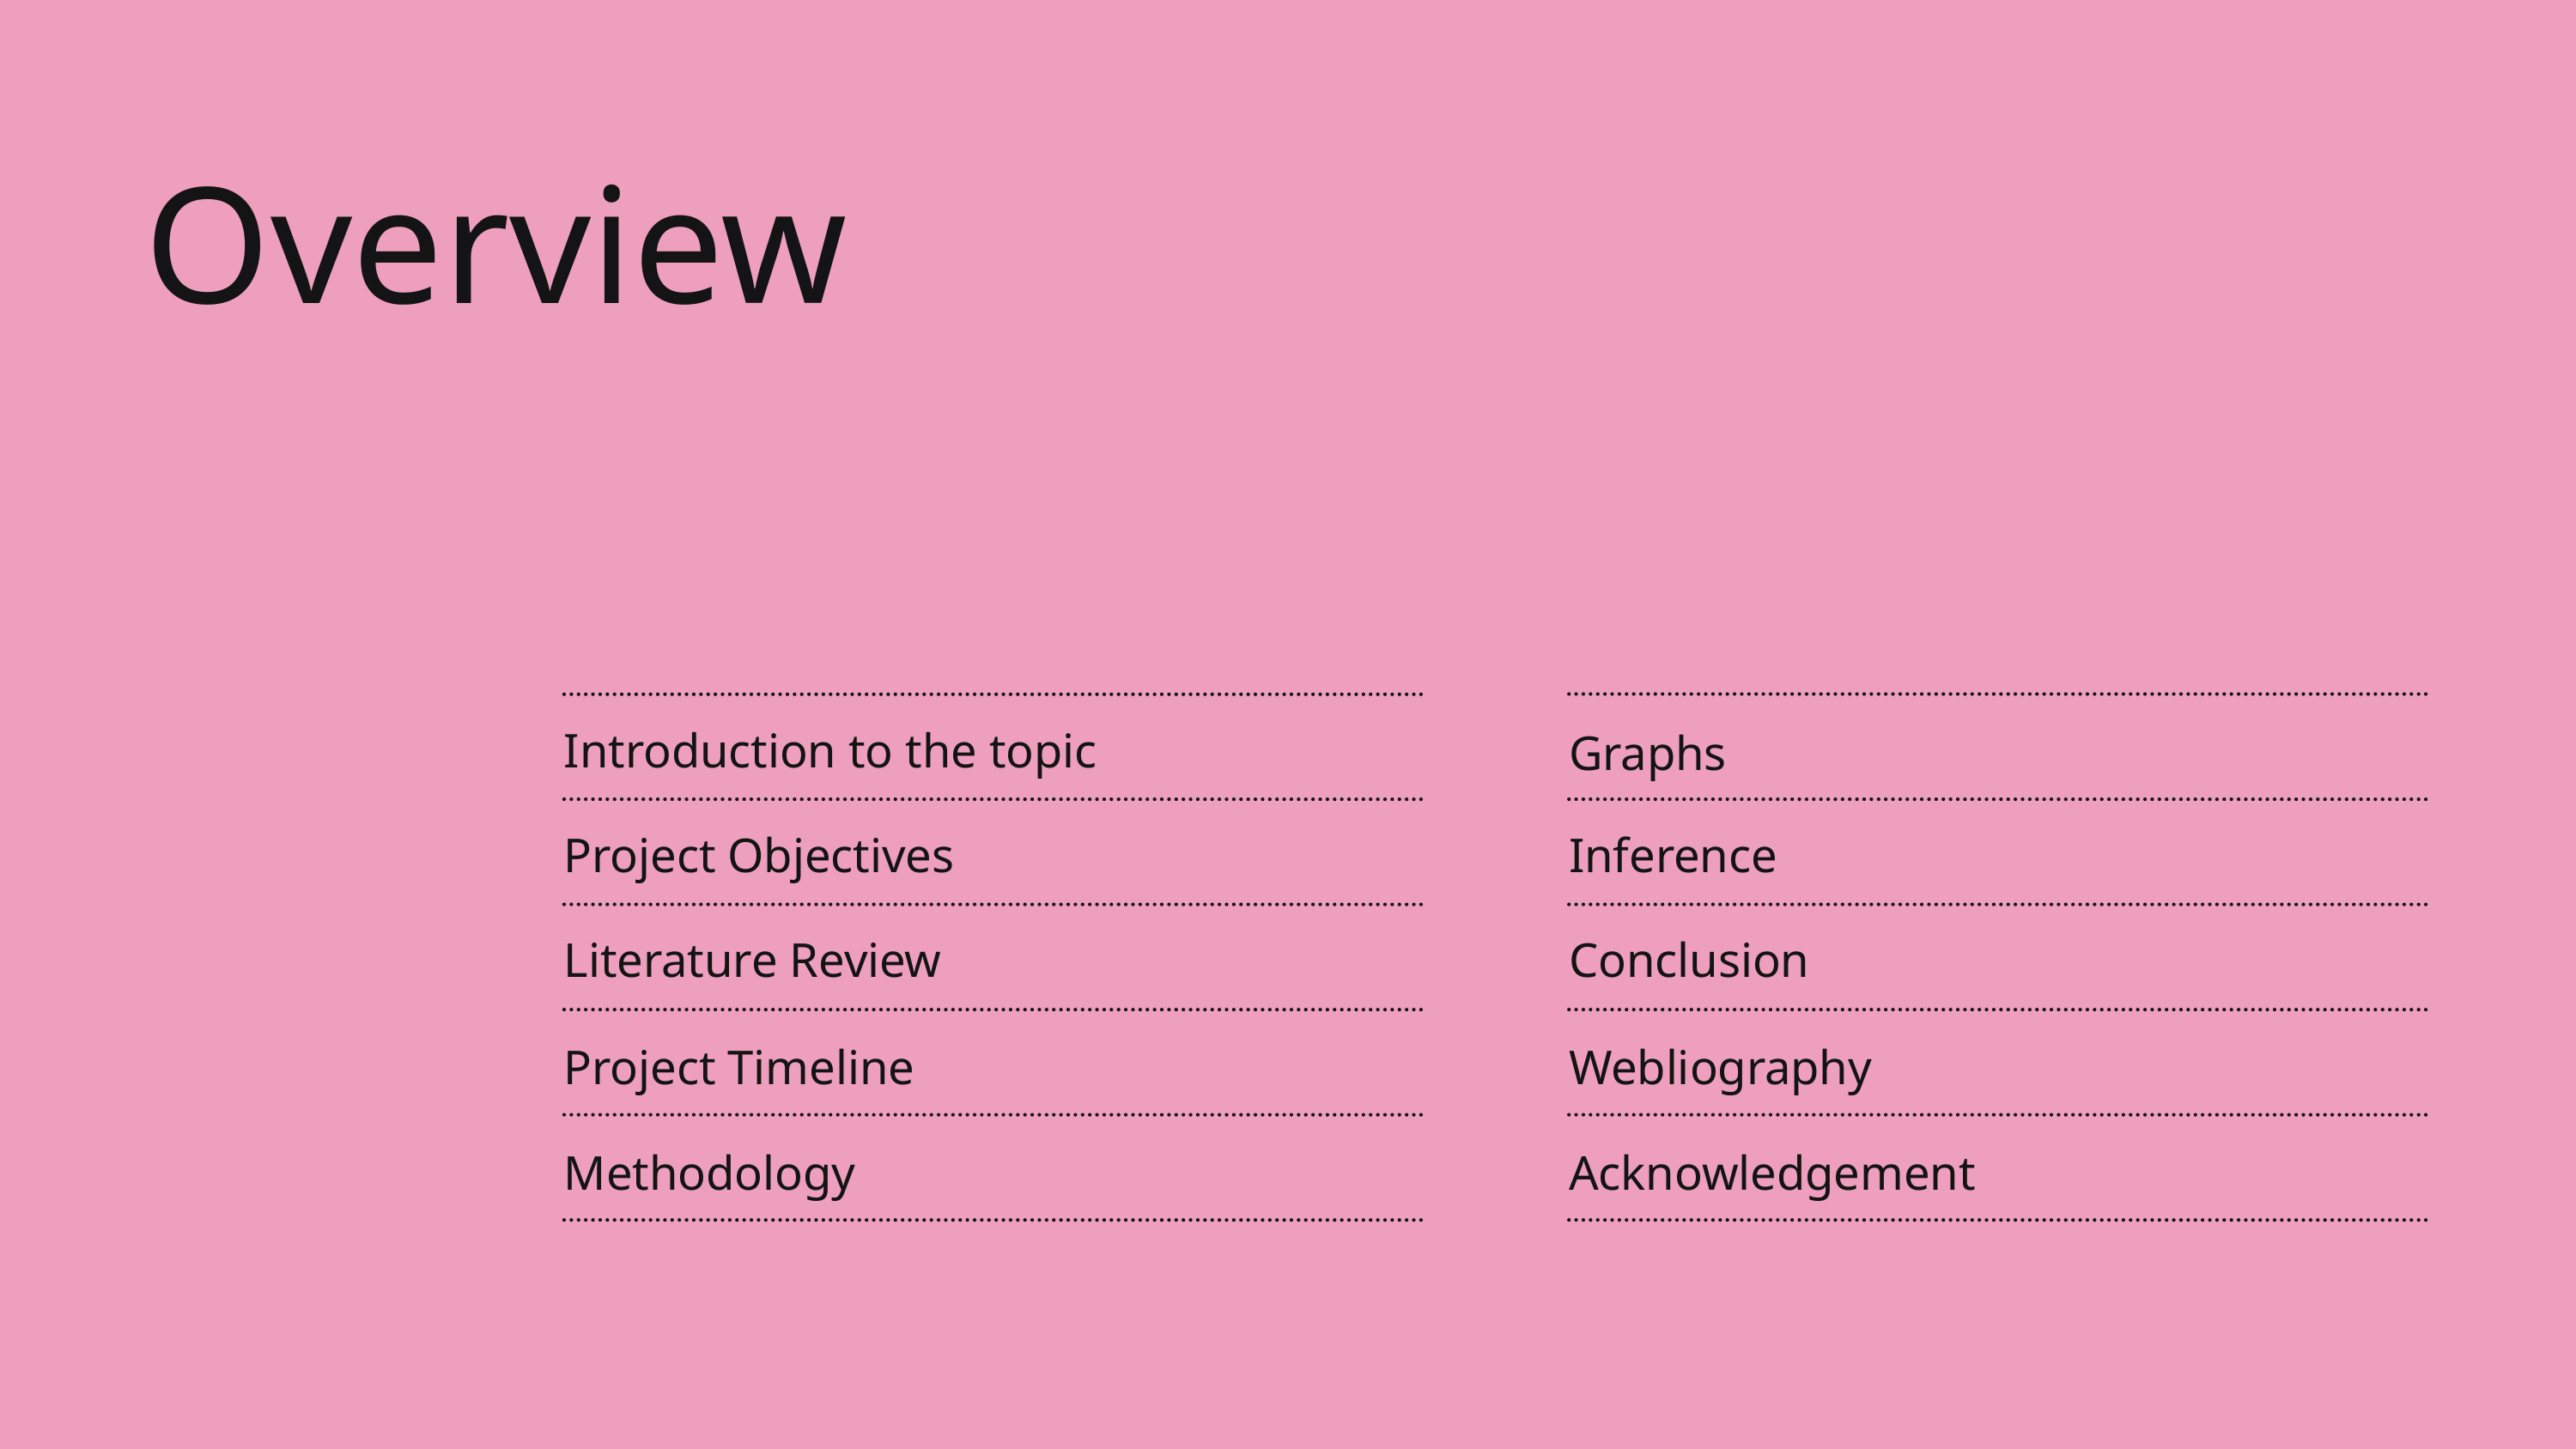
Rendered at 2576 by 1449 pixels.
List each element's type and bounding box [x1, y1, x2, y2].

text_box [1568, 694, 2432, 1223]
text_box [563, 694, 1427, 1223]
text_box [144, 144, 2293, 461]
